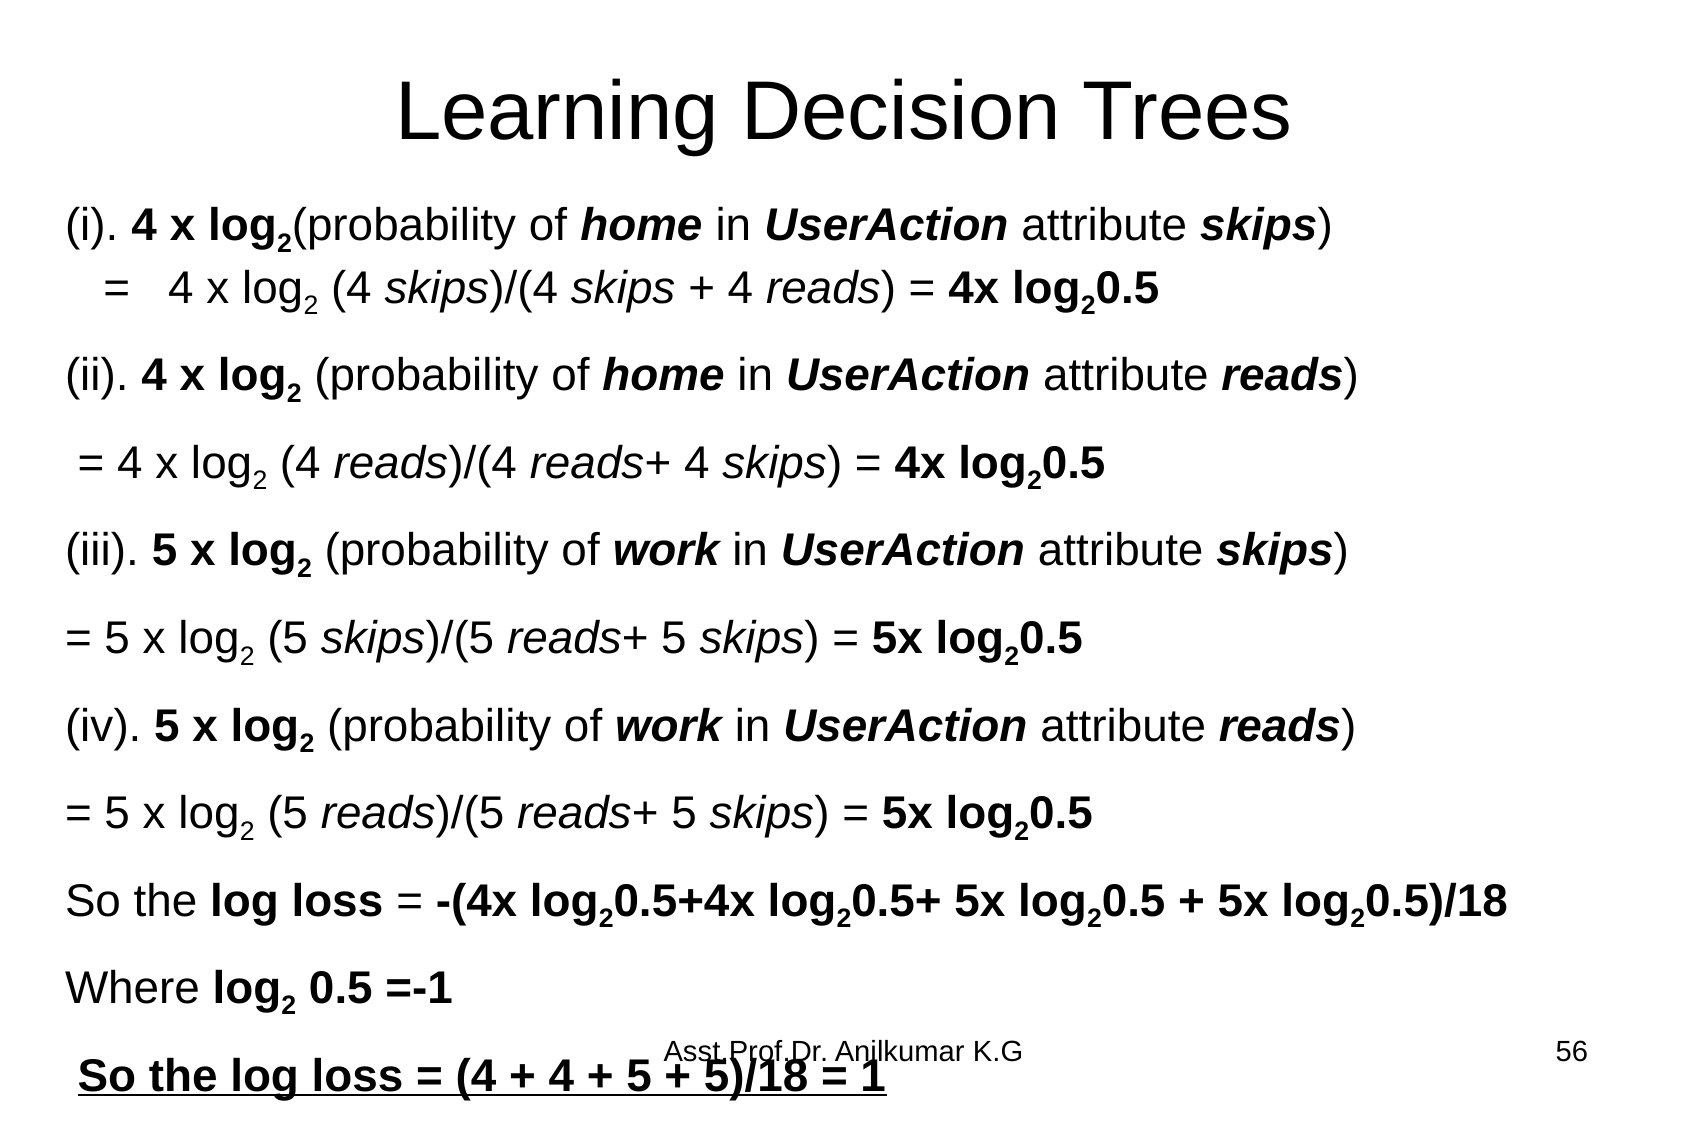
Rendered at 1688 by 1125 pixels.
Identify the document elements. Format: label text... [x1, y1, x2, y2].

slide_number 56 [1209, 1024, 1604, 1103]
footer Asst.Prof.Dr. Anilkumar K.G [576, 1024, 1112, 1103]
list (i). 4 x log2(probability of home in UserAction attribute skips) = 4 x log2 (4 skips)/(4 skips + 4 reads) = 4x log20.5 (ii). 4 x log2 (probability of home in UserAction attribute reads) = 4 x log2 (4 reads)/(4 reads+ 4 skips) = 4x log20.5 (iii). 5 x log2 (probability of work in UserAction attribute skips) = 5 x log2 (5 skips)/(5 reads+ 5 skips) = 5x log20.5 (iv). 5 x log2 (probability of work in UserAction attribute reads) = 5 x log2 (5 reads)/(5 reads+ 5 skips) = 5x log20.5 So the log loss = -(4x log20.5+4x log20.5+ 5x log20.5 + 5x log20.5)/18 Where log2 0.5 =-1 So the log loss = (4 + 4 + 5 + 5)/18 = 1 [30, 187, 1644, 1038]
title Learning Decision Trees [84, 44, 1604, 169]
